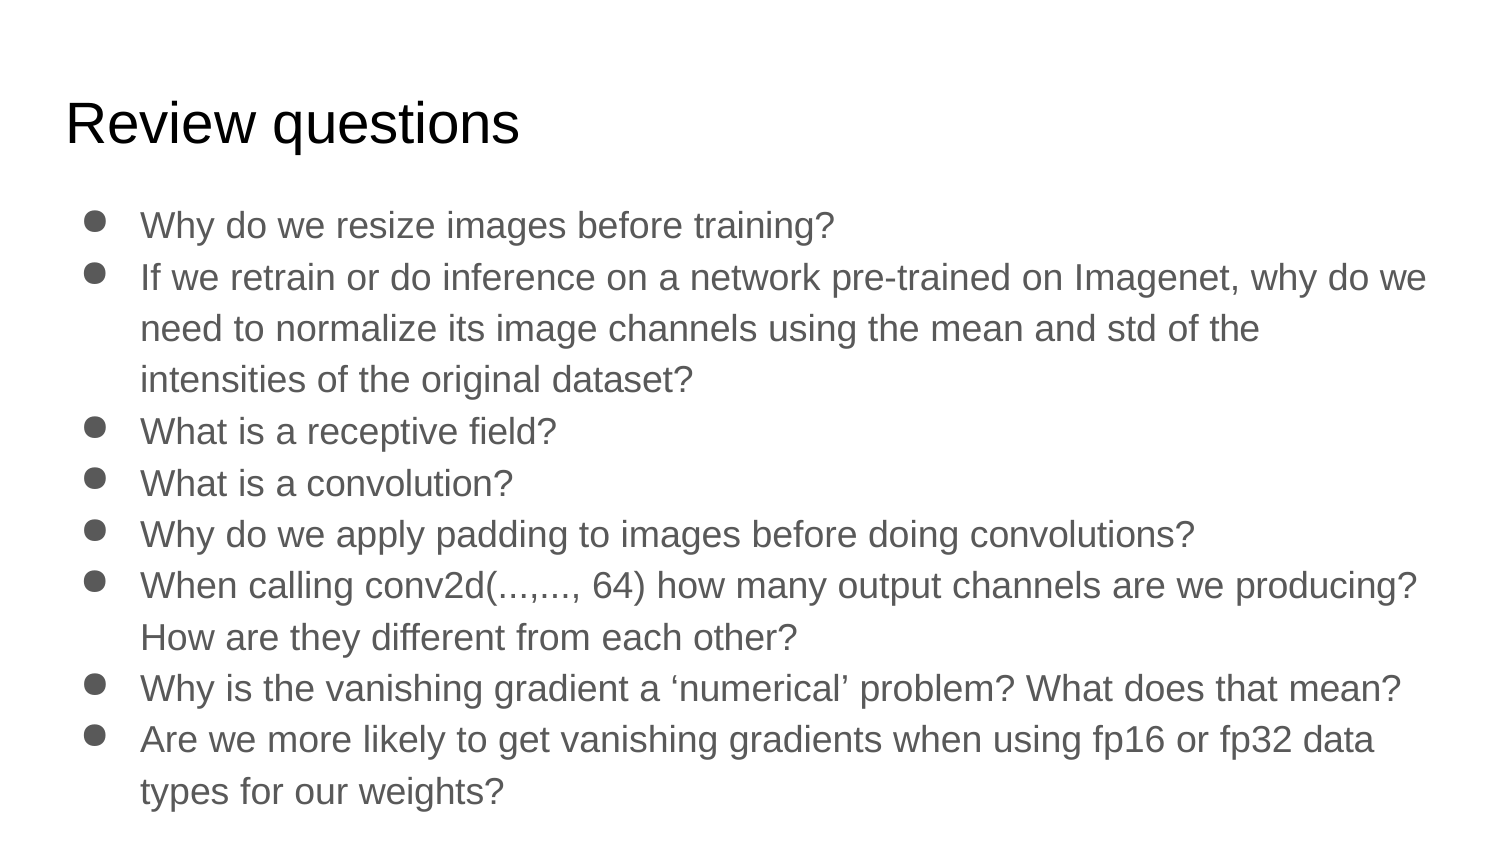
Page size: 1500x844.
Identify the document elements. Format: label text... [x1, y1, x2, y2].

title Review questions [63, 82, 1332, 226]
text_box Why do we resize images before training? If we retrain or do inference on a network pre-trained on Imagenet, why do we need to normalize its image channels using the mean and std of the intensities of the original dataset? What is a receptive field? What is a convolution? Why do we apply padding to images before doing convolutions? When calling conv2d(...,..., 64) how many output channels are we producing? How are they different from each other? Why is the vanishing gradient a ‘numerical’ problem? What does that mean? Are we more likely to get vanishing gradients when using fp16 or fp32 data types for our weights? [77, 192, 1432, 812]
